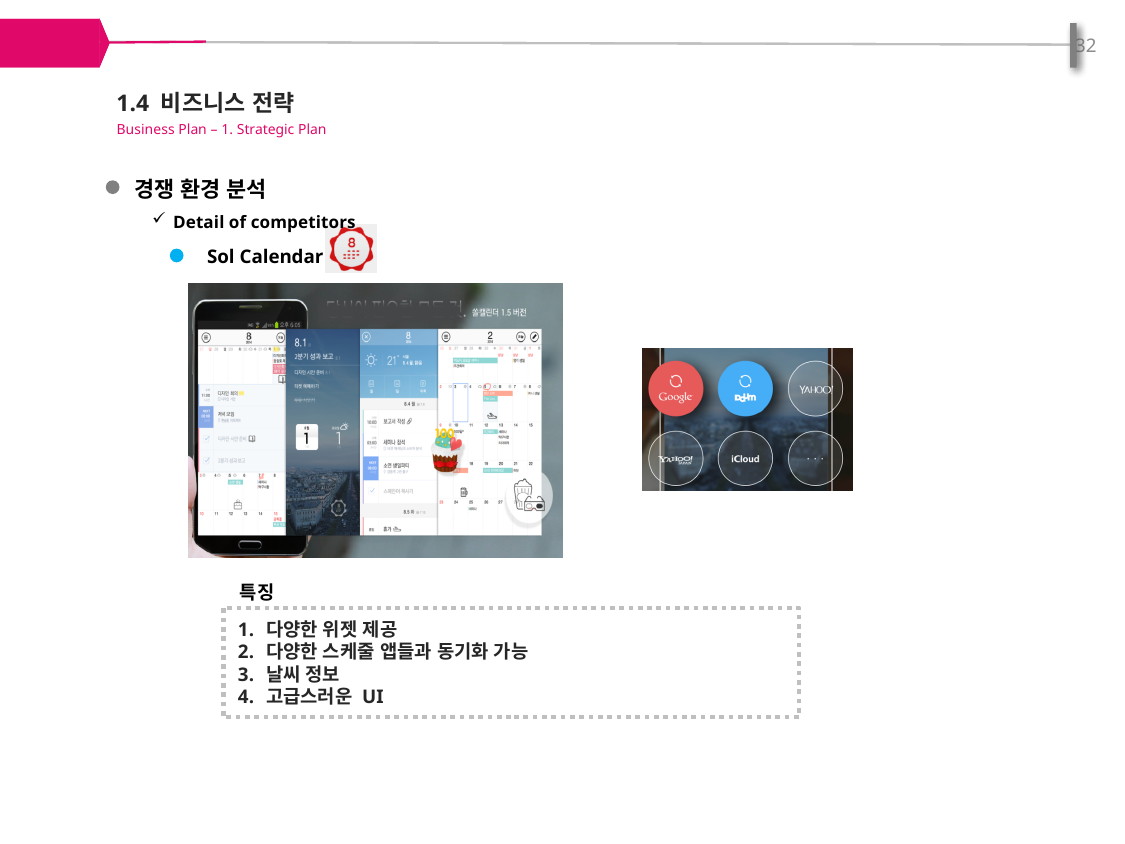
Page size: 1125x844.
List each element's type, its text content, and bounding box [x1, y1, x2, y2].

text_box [105, 167, 799, 211]
slide_number 32 [890, 24, 1112, 70]
picture [324, 224, 377, 273]
text_box Sol Calendar [192, 260, 319, 275]
text_box 특징 [225, 573, 290, 611]
text_box Detail of competitors [137, 218, 669, 260]
text_box [169, 260, 185, 265]
text_box Business Plan – 1. Strategic Plan [101, 113, 421, 145]
text_box 1.4 비즈니스 전략 [101, 64, 310, 124]
picture [642, 348, 853, 491]
picture [188, 283, 564, 559]
text_box 다양한 위젯 제공 다양한 스케줄 앱들과 동기화 가능 날씨 정보 고급스러운 UI [221, 606, 801, 719]
